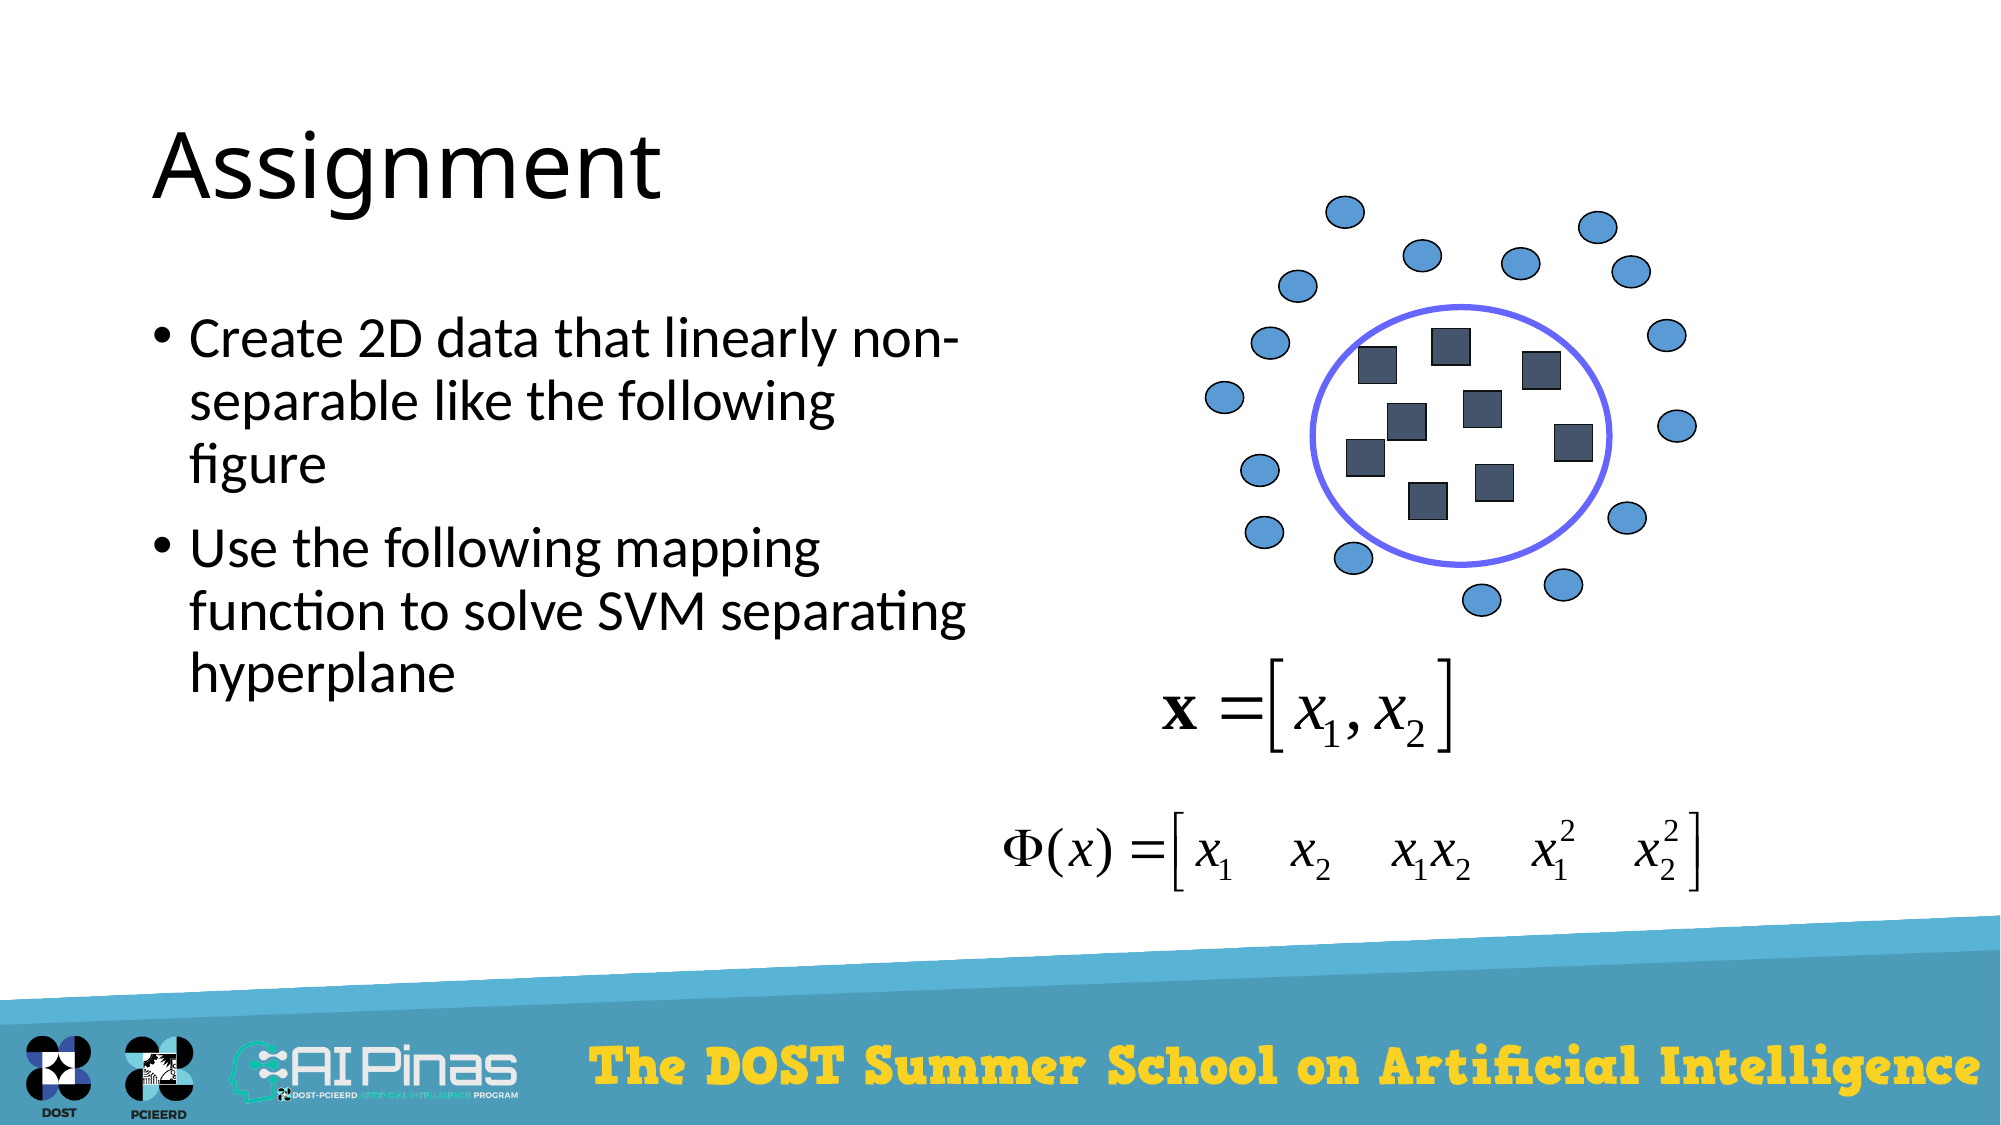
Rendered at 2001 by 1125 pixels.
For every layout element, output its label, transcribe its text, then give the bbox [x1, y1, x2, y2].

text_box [995, 801, 1720, 904]
title Assignment [137, 59, 1863, 278]
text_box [1205, 196, 1697, 617]
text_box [1152, 652, 1469, 770]
picture [0, 0, 2001, 1125]
list Create 2D data that linearly non-separable like the following figure Use the following mapping function to solve SVM separating hyperplane [137, 299, 988, 1014]
